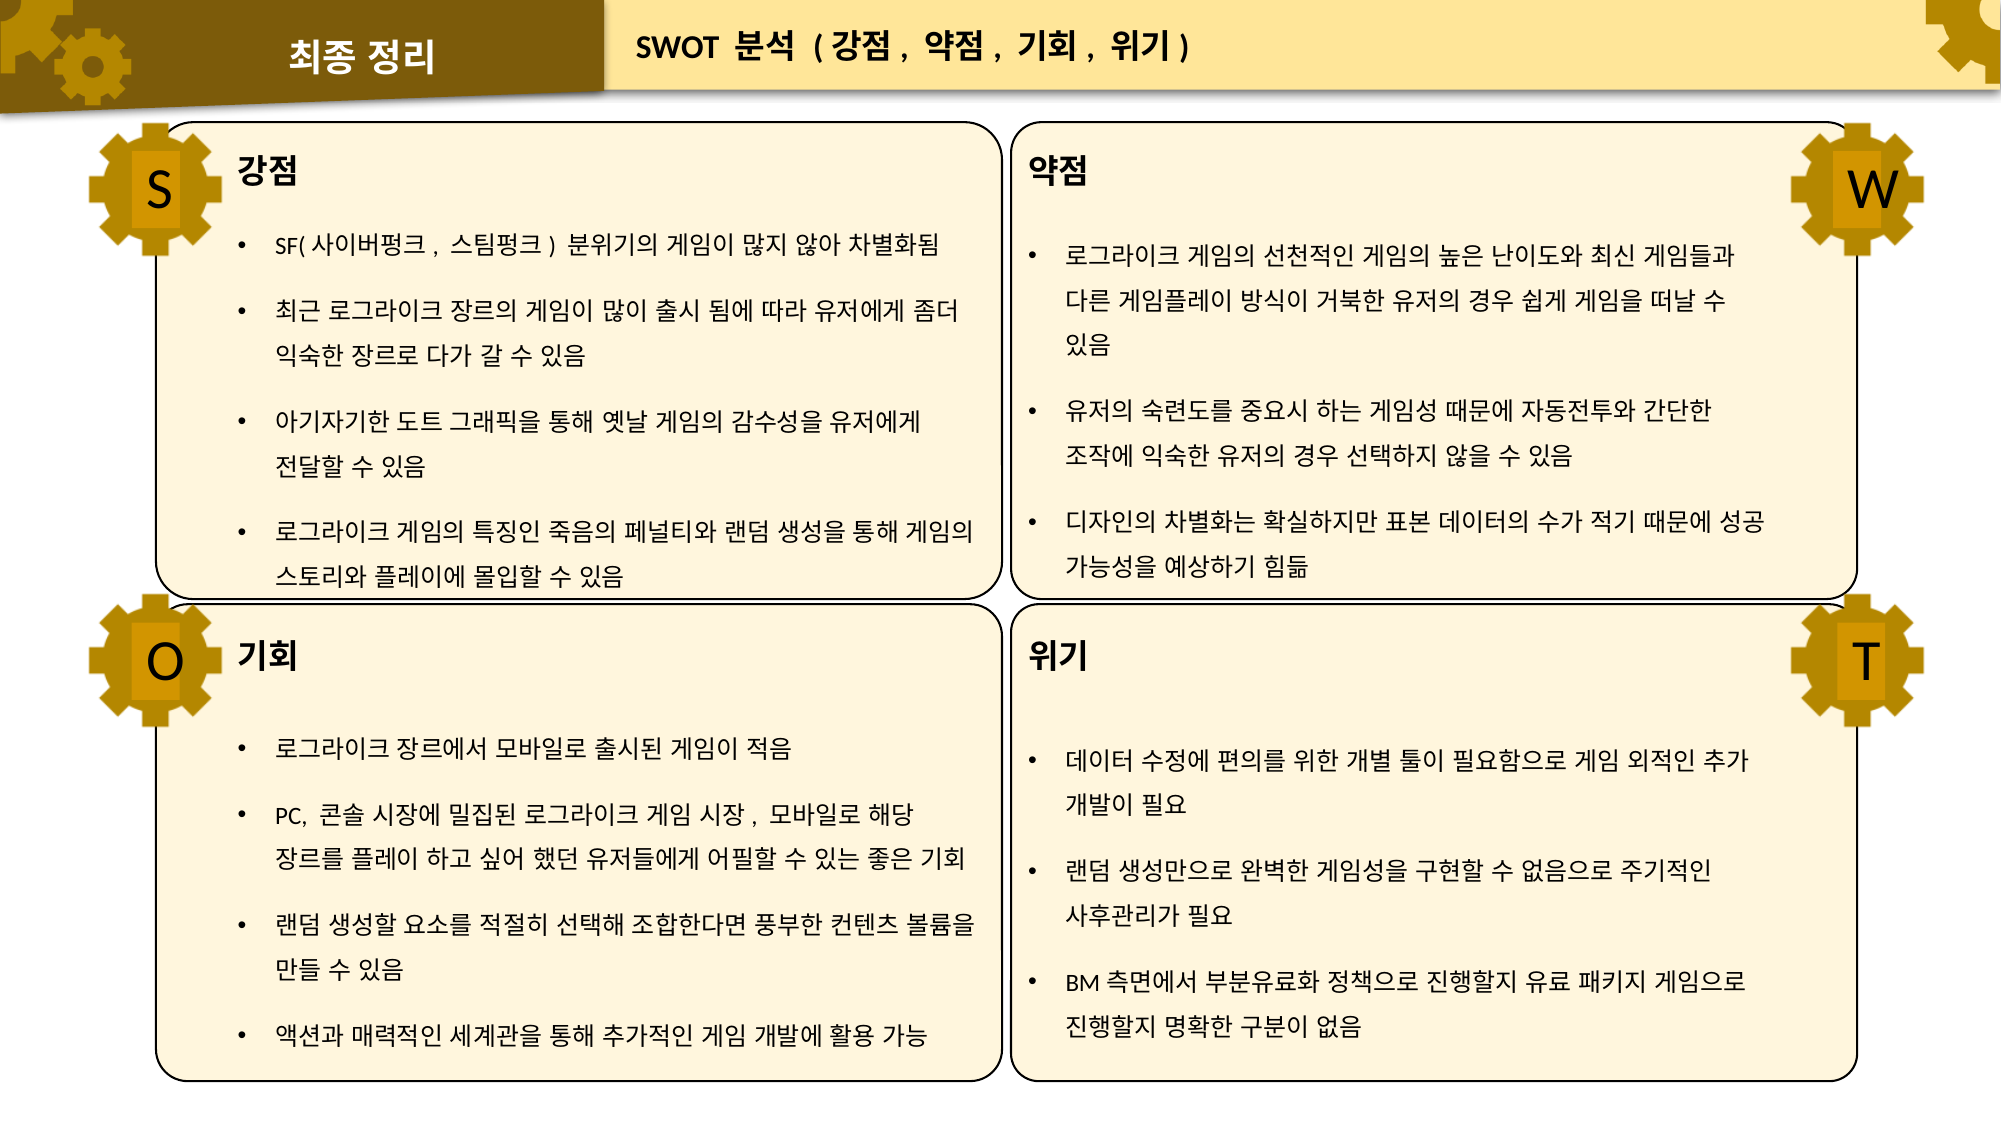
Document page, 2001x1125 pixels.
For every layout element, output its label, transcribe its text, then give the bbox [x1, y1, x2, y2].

list O [131, 622, 180, 700]
list W [1833, 150, 1882, 229]
title 최종 정리 [137, 6, 588, 85]
list 약점 [1013, 122, 1791, 200]
list SWOT 분석 (강점, 약점, 기회, 위기) [621, 18, 1863, 73]
list T [1837, 622, 1886, 700]
list 위기 [1013, 606, 1791, 684]
list S [131, 150, 180, 229]
list 데이터 수정에 편의를 위한 개별 툴이 필요함으로 게임 외적인 추가 개발이 필요 랜덤 생성만으로 완벽한 게임성을 구현할 수 없음으로 주기적인 사후관리가 필요 BM측면에서 부분유료화 정책으로 진행할지 유료 패키지 게임으로 진행할지 명확한 구분이 없음 [1013, 692, 1791, 1079]
list 기회 [222, 606, 1000, 684]
list 강점 [222, 122, 1000, 200]
list SF(사이버펑크, 스팀펑크) 분위기의 게임이 많지 않아 차별화됨 최근 로그라이크 장르의 게임이 많이 출시 됨에 따라 유저에게 좀더 익숙한 장르로 다가 갈 수 있음 아기자기한 도트 그래픽을 통해 옛날 게임의 감수성을 유저에게 전달할 수 있음 로그라이크 게임의 특징인 죽음의 페널티와 랜덤 생성을 통해 게임의 스토리와 플레이에 몰입할 수 있음 [222, 207, 1000, 600]
list 로그라이크 게임의 선천적인 게임의 높은 난이도와 최신 게임들과 다른 게임플레이 방식이 거북한 유저의 경우 쉽게 게임을 떠날 수 있음 유저의 숙련도를 중요시 하는 게임성 때문에 자동전투와 간단한 조작에 익숙한 유저의 경우 선택하지 않을 수 있음 디자인의 차별화는 확실하지만 표본 데이터의 수가 적기 때문에 성공 가능성을 예상하기 힘듦 [1013, 207, 1791, 600]
list 로그라이크 장르에서 모바일로 출시된 게임이 적음 PC, 콘솔 시장에 밀집된 로그라이크 게임 시장, 모바일로 해당 장르를 플레이 하고 싶어 했던 유저들에게 어필할 수 있는 좋은 기회 랜덤 생성할 요소를 적절히 선택해 조합한다면 풍부한 컨텐츠 볼륨을 만들 수 있음 액션과 매력적인 세계관을 통해 추가적인 게임 개발에 활용 가능 [222, 691, 1000, 1078]
